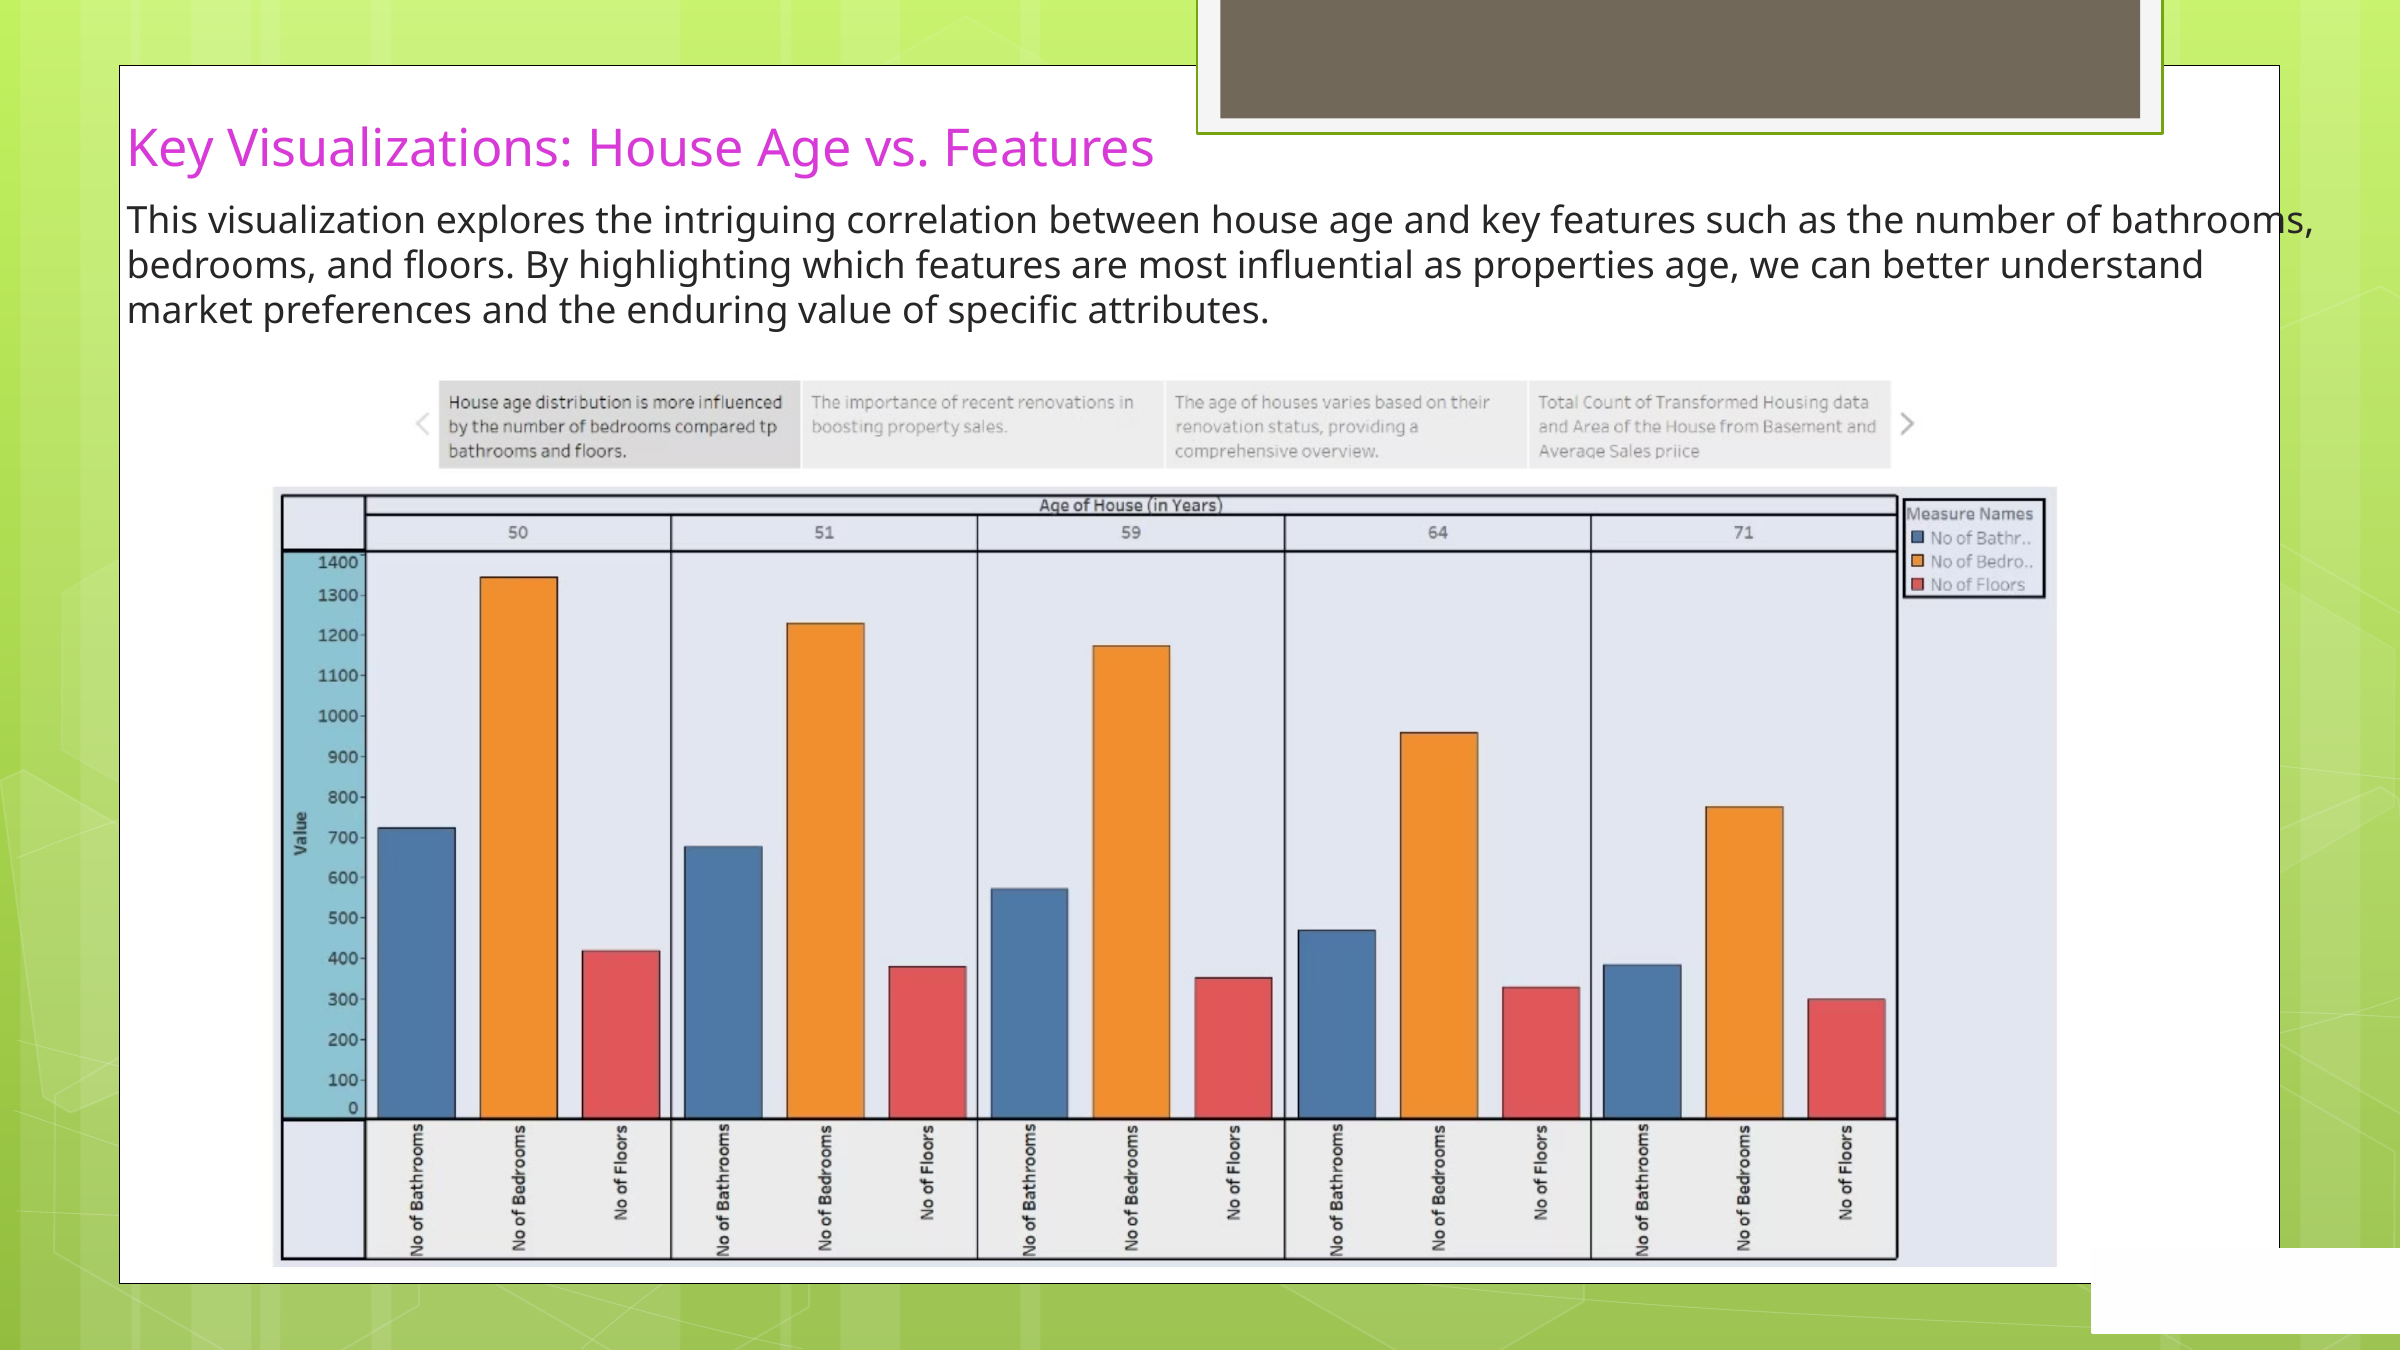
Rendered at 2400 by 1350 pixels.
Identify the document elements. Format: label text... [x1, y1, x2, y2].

text_box This visualization explores the intriguing correlation between house age and key features such as the number of bathrooms, bedrooms, and floors. By highlighting which features are most influential as properties age, we can better understand market preferences and the enduring value of specific attributes. [126, 196, 2330, 316]
text_box Key Visualizations: House Age vs. Features [126, 111, 1209, 178]
text_box [2091, 1248, 2400, 1334]
picture [265, 361, 2058, 1267]
